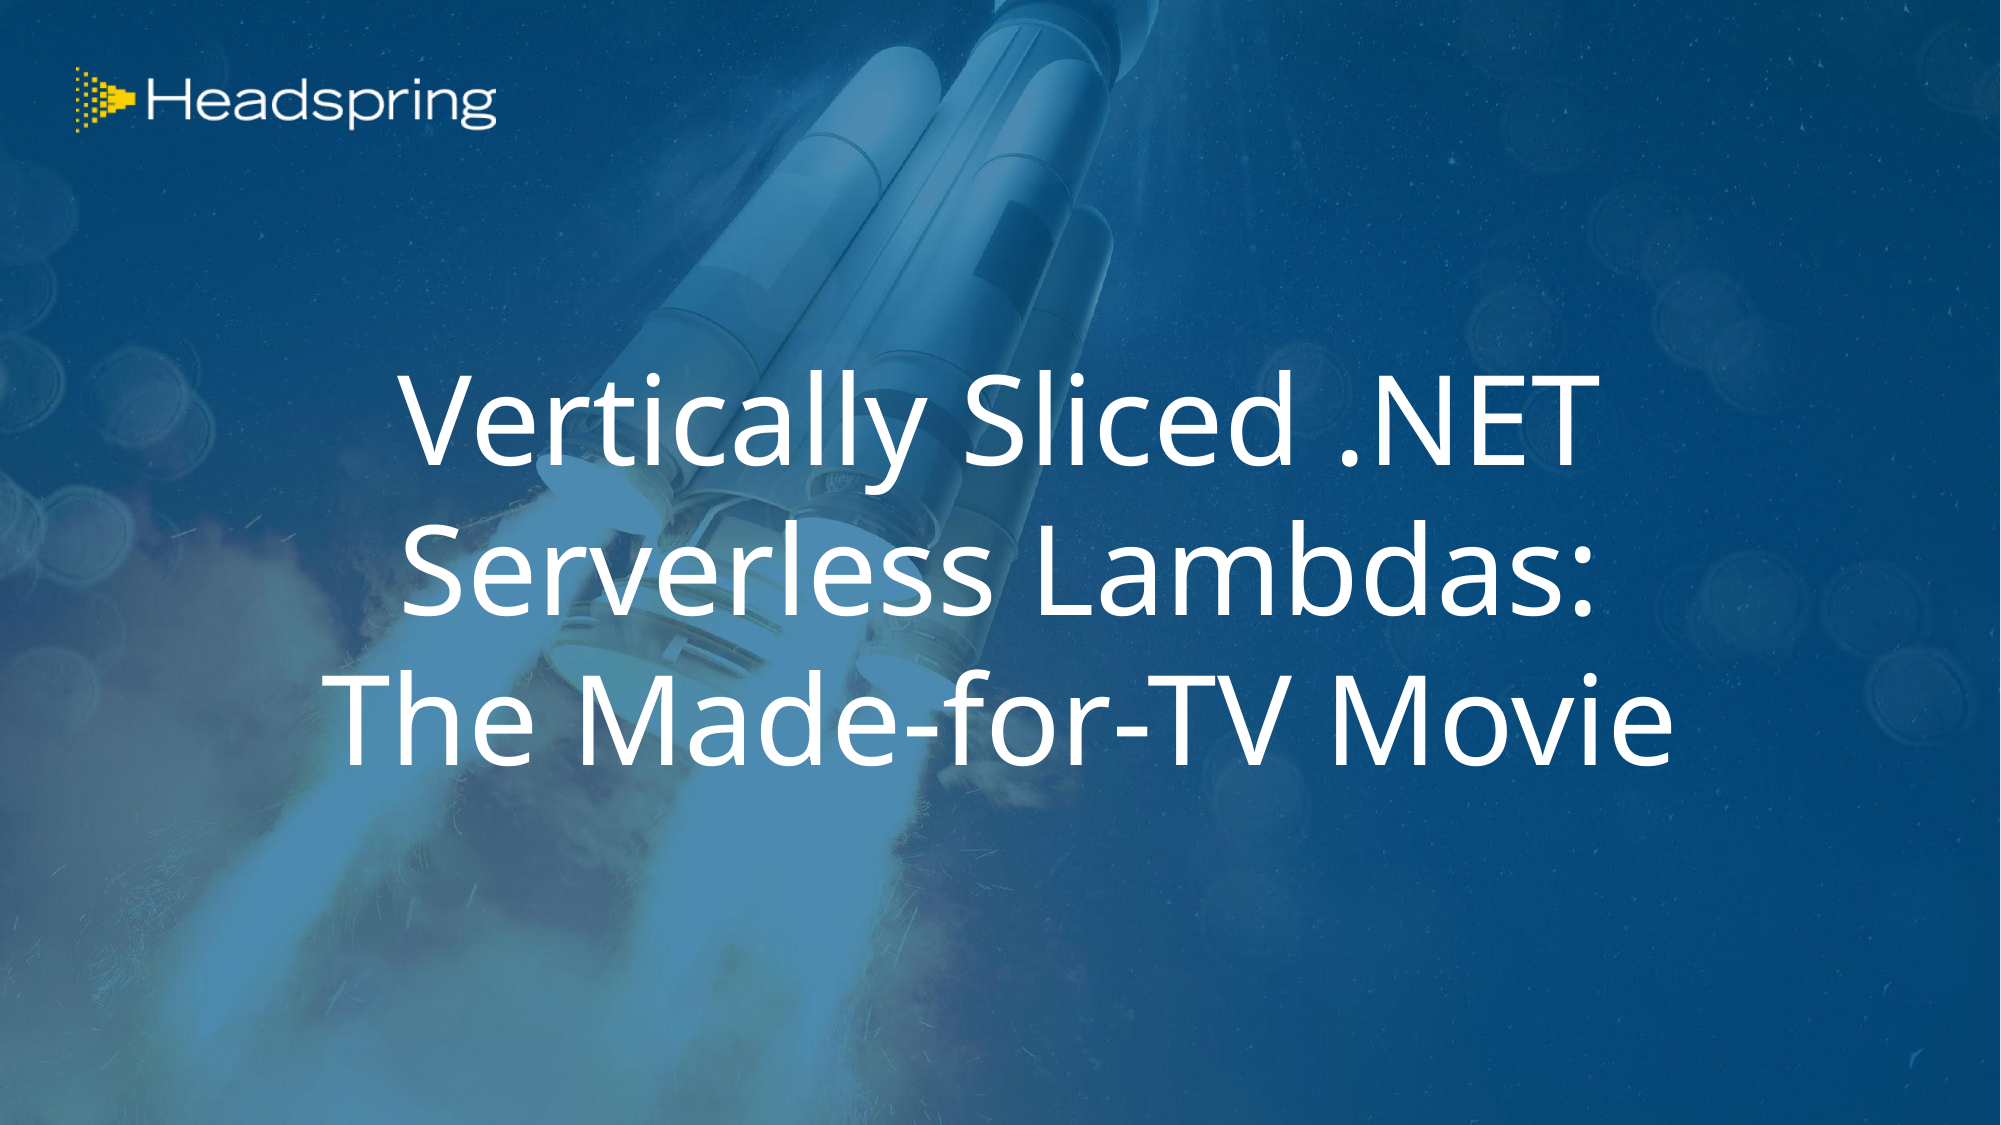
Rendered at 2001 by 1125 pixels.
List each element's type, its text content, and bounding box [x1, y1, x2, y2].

title Vertically Sliced .NET Serverless Lambdas: The Made-for-TV Movie [192, 325, 1808, 800]
picture [0, 0, 2001, 1125]
